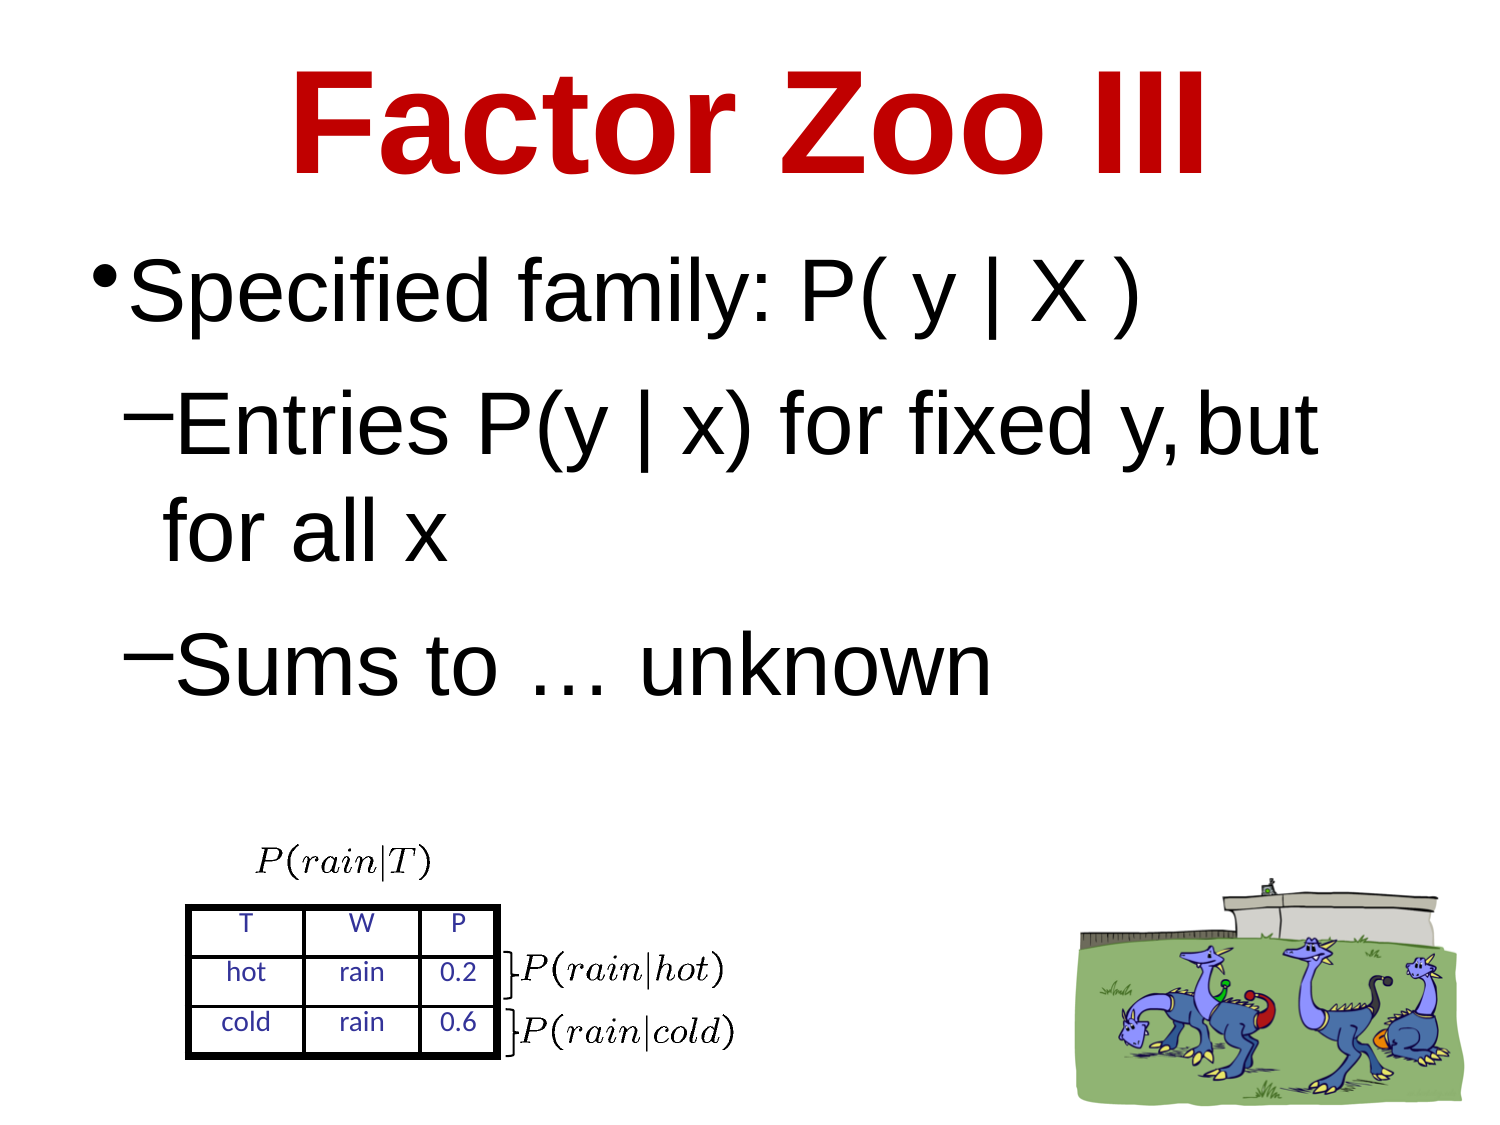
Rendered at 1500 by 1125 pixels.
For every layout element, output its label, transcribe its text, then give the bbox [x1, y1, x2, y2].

table_header P [422, 911, 493, 955]
picture [1069, 857, 1469, 1108]
table_cell rain [306, 959, 418, 1005]
picture [519, 1013, 735, 1053]
text_box [505, 1009, 514, 1057]
table_cell 0.6 [422, 1008, 493, 1052]
picture [255, 844, 431, 884]
title Factor Zoo III [0, 17, 1500, 211]
table_cell 0.2 [422, 959, 493, 1005]
list Specified family: P( y | X ) Entries P(y | x) for fixed y, but for all x Sums to … unknown [74, 224, 1426, 1006]
table_cell cold [192, 1008, 302, 1052]
table_cell hot [192, 959, 302, 1005]
table_header W [306, 911, 418, 955]
table_header T [192, 911, 302, 955]
text_box [503, 951, 513, 999]
picture [519, 951, 724, 991]
table_cell rain [306, 1008, 418, 1052]
